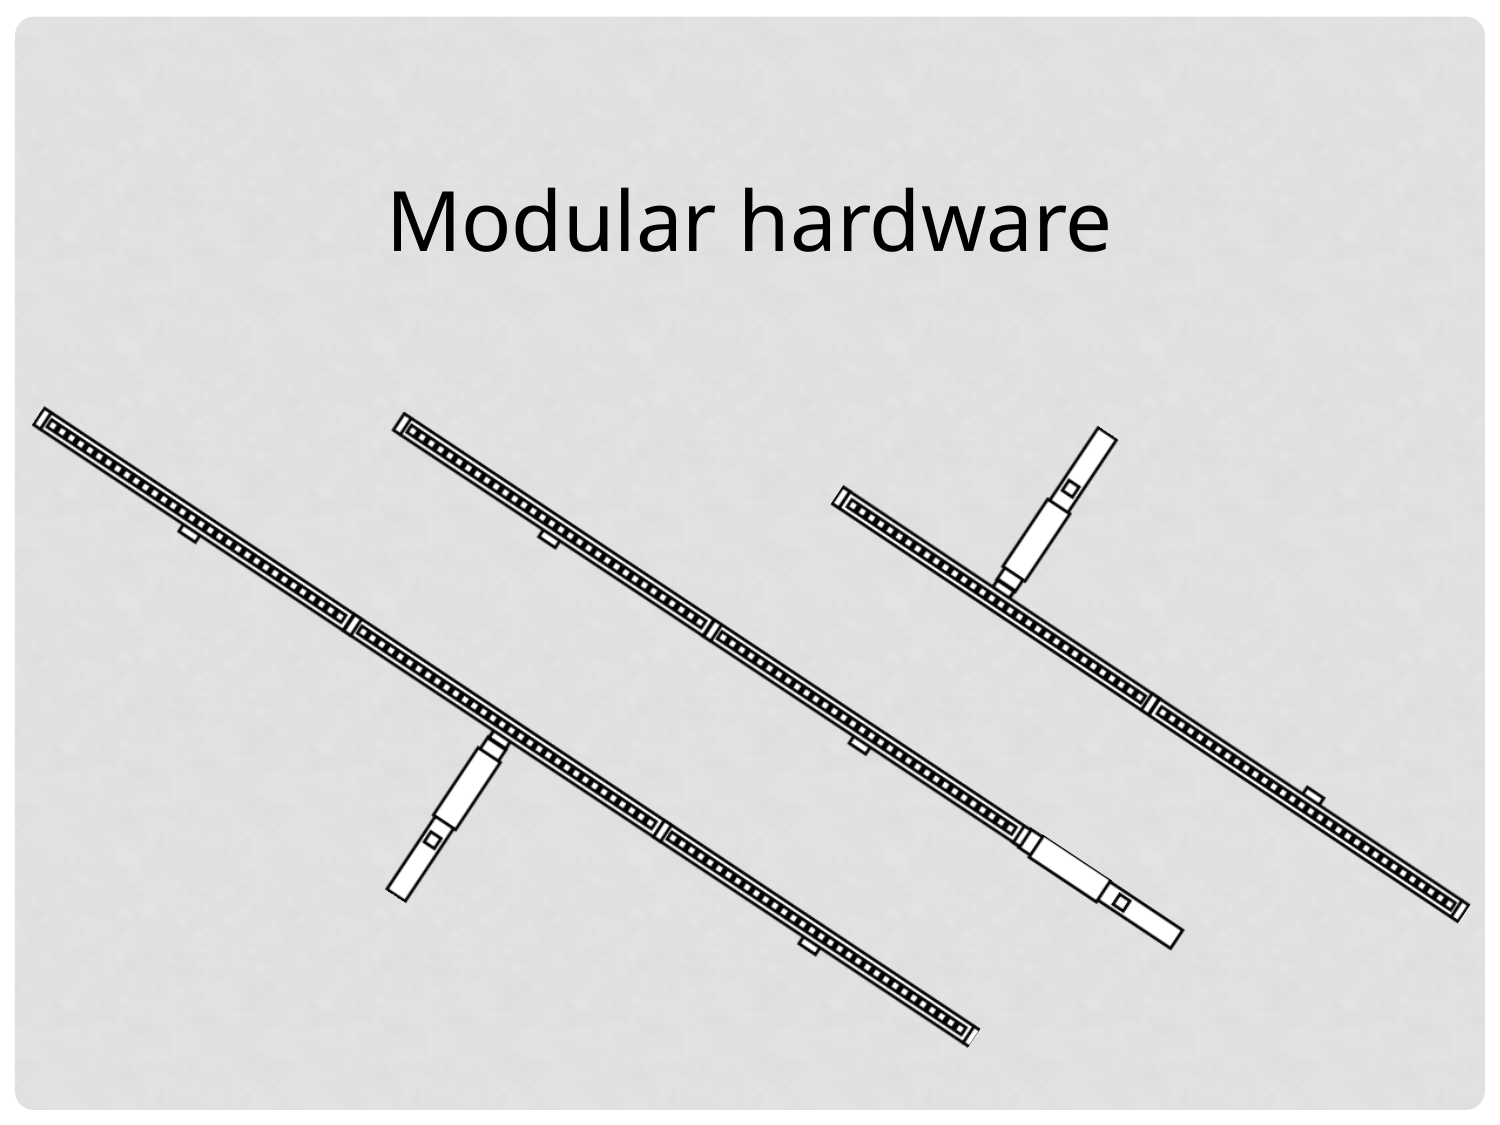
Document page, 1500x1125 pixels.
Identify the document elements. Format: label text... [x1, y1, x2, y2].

picture [343, 239, 569, 1125]
picture [1088, 251, 1314, 1007]
picture [816, 168, 871, 1125]
text_box Modular hardware [115, 160, 1385, 276]
